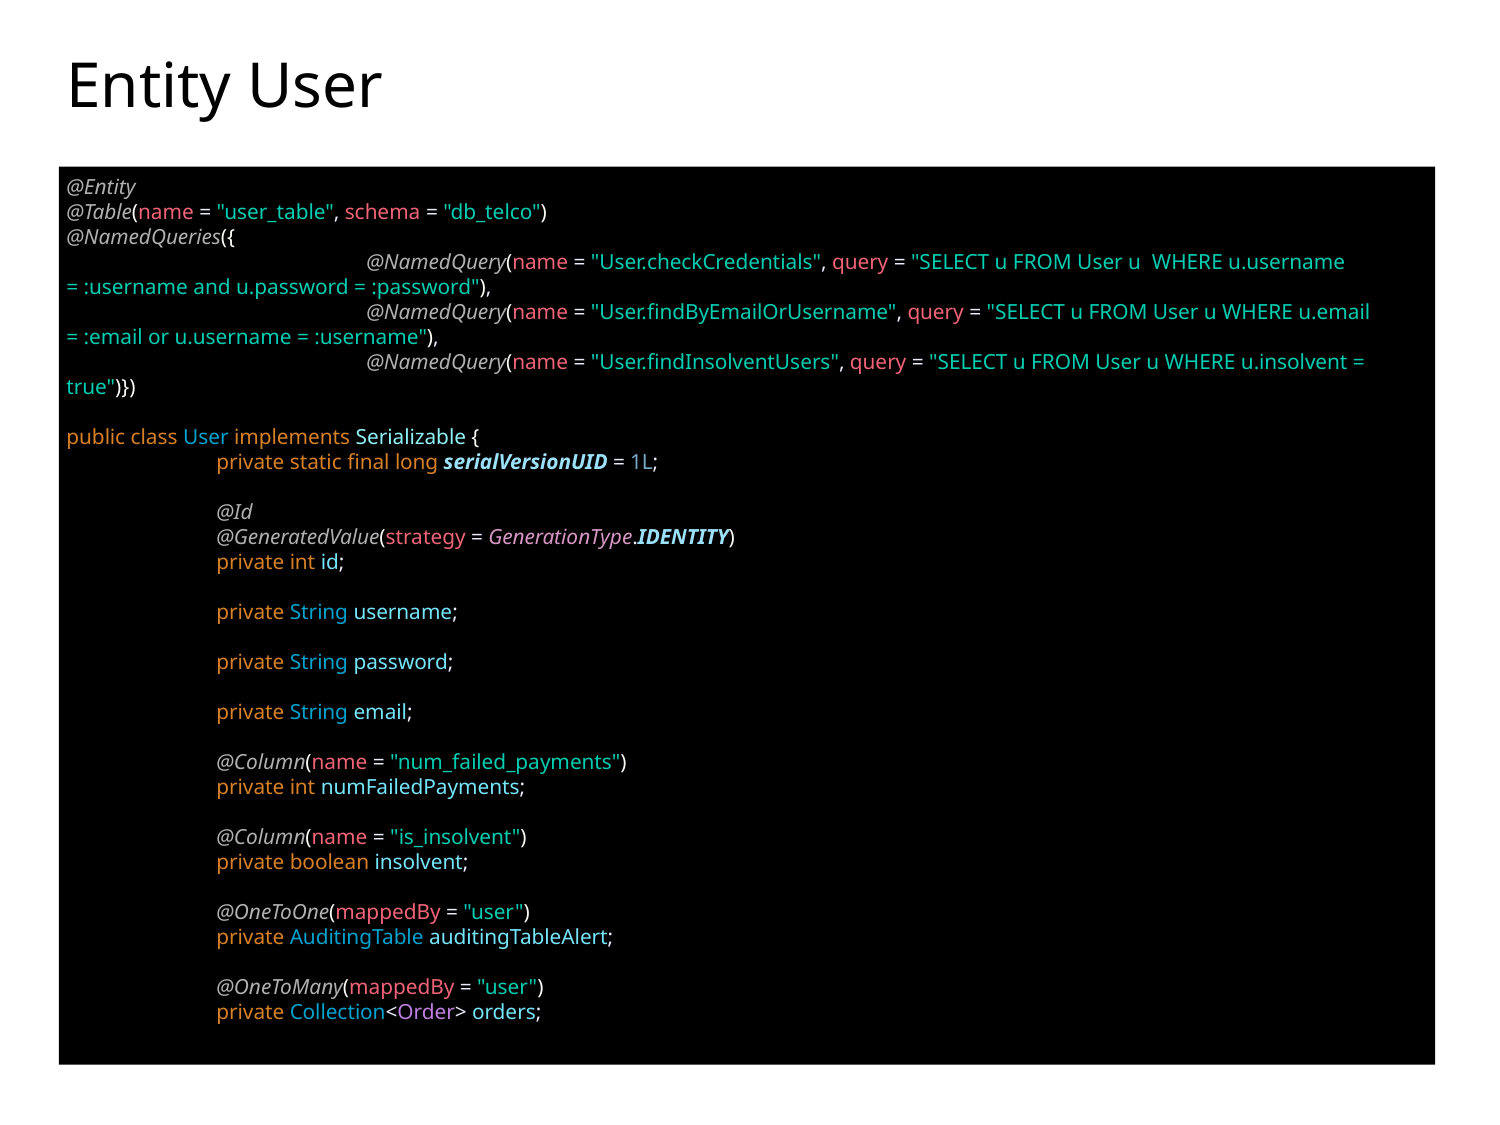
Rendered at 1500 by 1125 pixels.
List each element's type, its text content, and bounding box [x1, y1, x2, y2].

title Entity User [58, 48, 1436, 127]
list @Entity @Table(name = "user_table", schema = "db_telco") @NamedQueries({ @NamedQuery(name = "User.checkCredentials", query = "SELECT u FROM User u WHERE u.username = :username and u.password = :password"), @NamedQuery(name = "User.findByEmailOrUsername", query = "SELECT u FROM User u WHERE u.email = :email or u.username = :username"), @NamedQuery(name = "User.findInsolventUsers", query = "SELECT u FROM User u WHERE u.insolvent = true")}) public class User implements Serializable { private static final long serialVersionUID = 1L; @Id @GeneratedValue(strategy = GenerationType.IDENTITY) private int id; private String username; private String password; private String email; @Column(name = "num_failed_payments") private int numFailedPayments; @Column(name = "is_insolvent") private boolean insolvent; @OneToOne(mappedBy = "user") private AuditingTable auditingTableAlert; @OneToMany(mappedBy = "user") private Collection<Order> orders; [58, 166, 1436, 1066]
